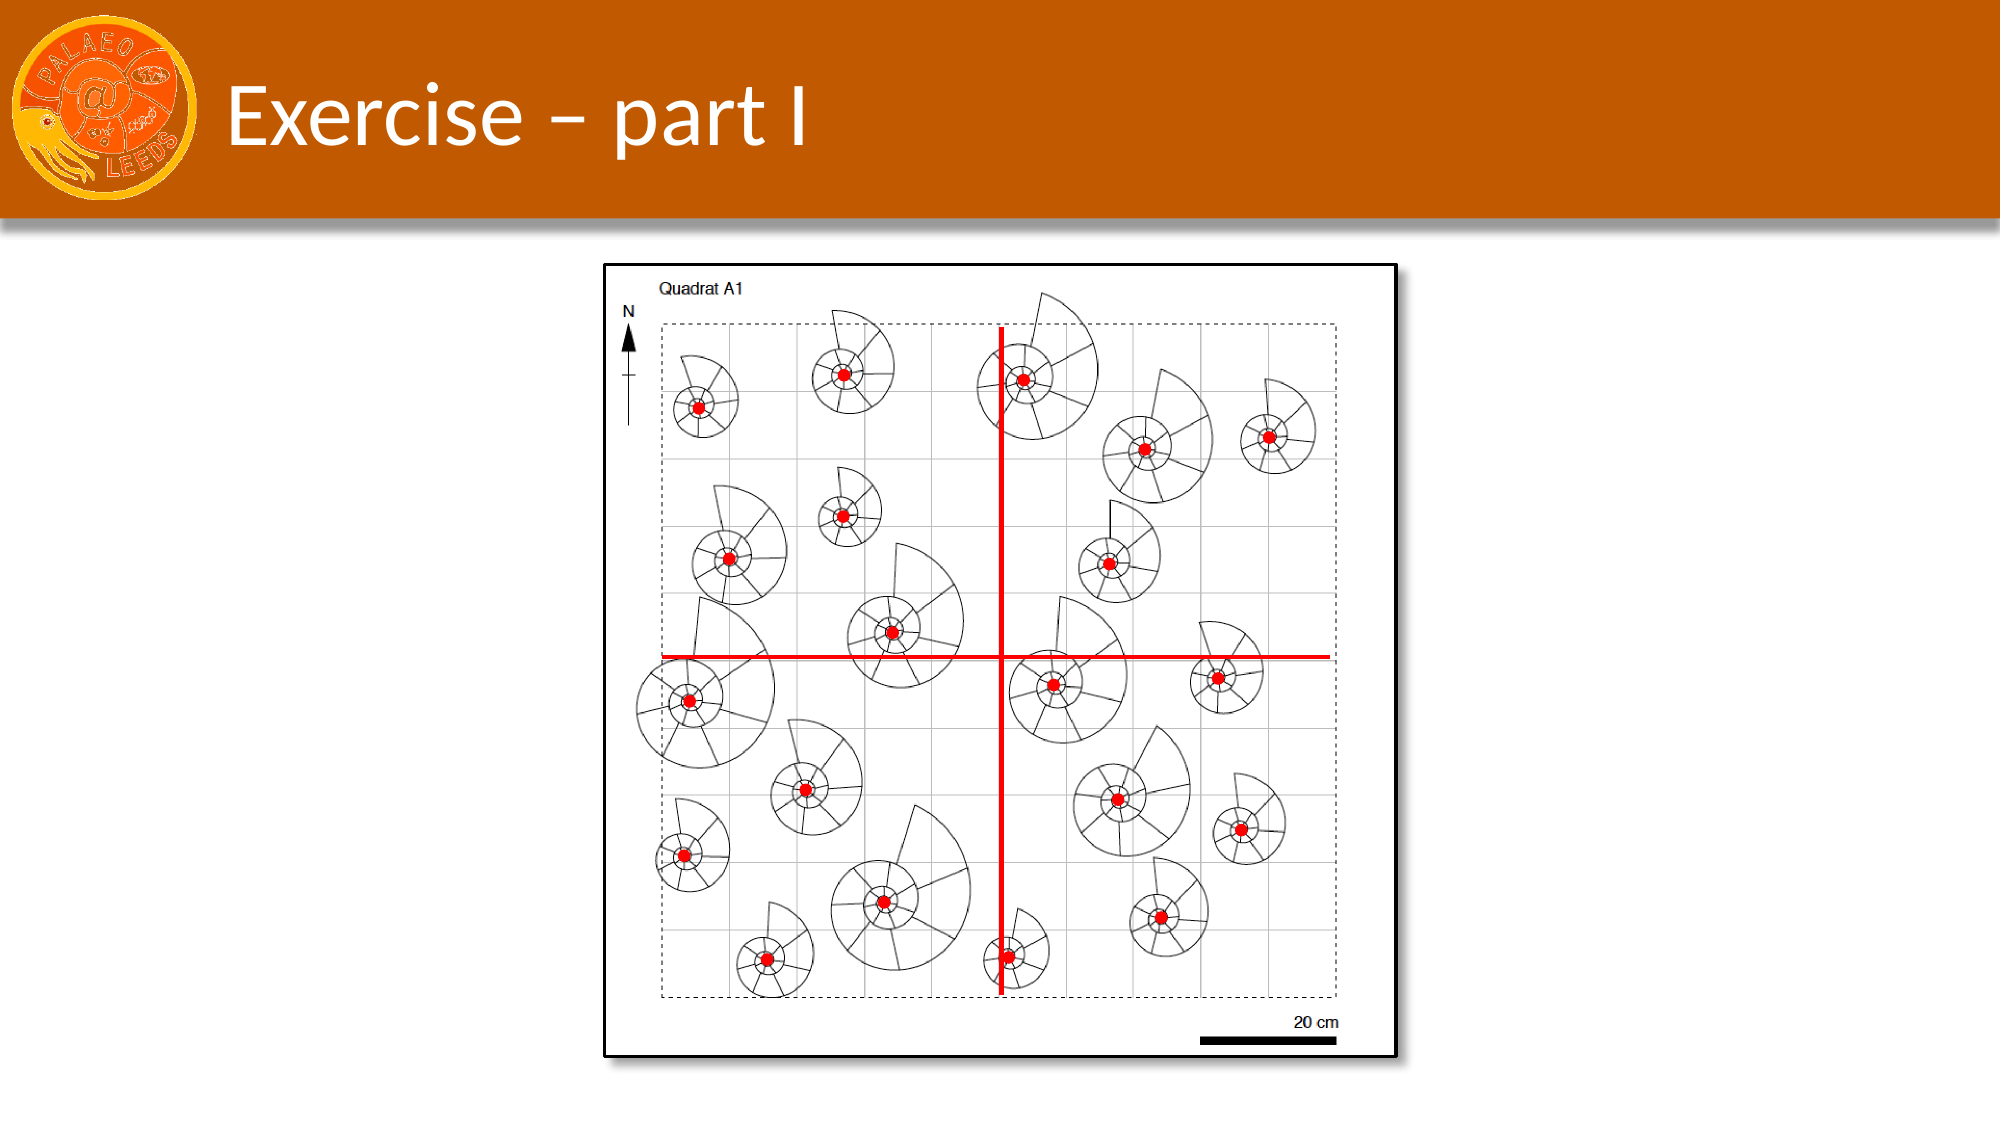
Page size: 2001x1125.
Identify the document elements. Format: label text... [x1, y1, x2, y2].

picture [11, 15, 197, 200]
text_box [0, 0, 2000, 219]
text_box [605, 265, 1395, 1055]
text_box Exercise – part I [210, 17, 2000, 201]
